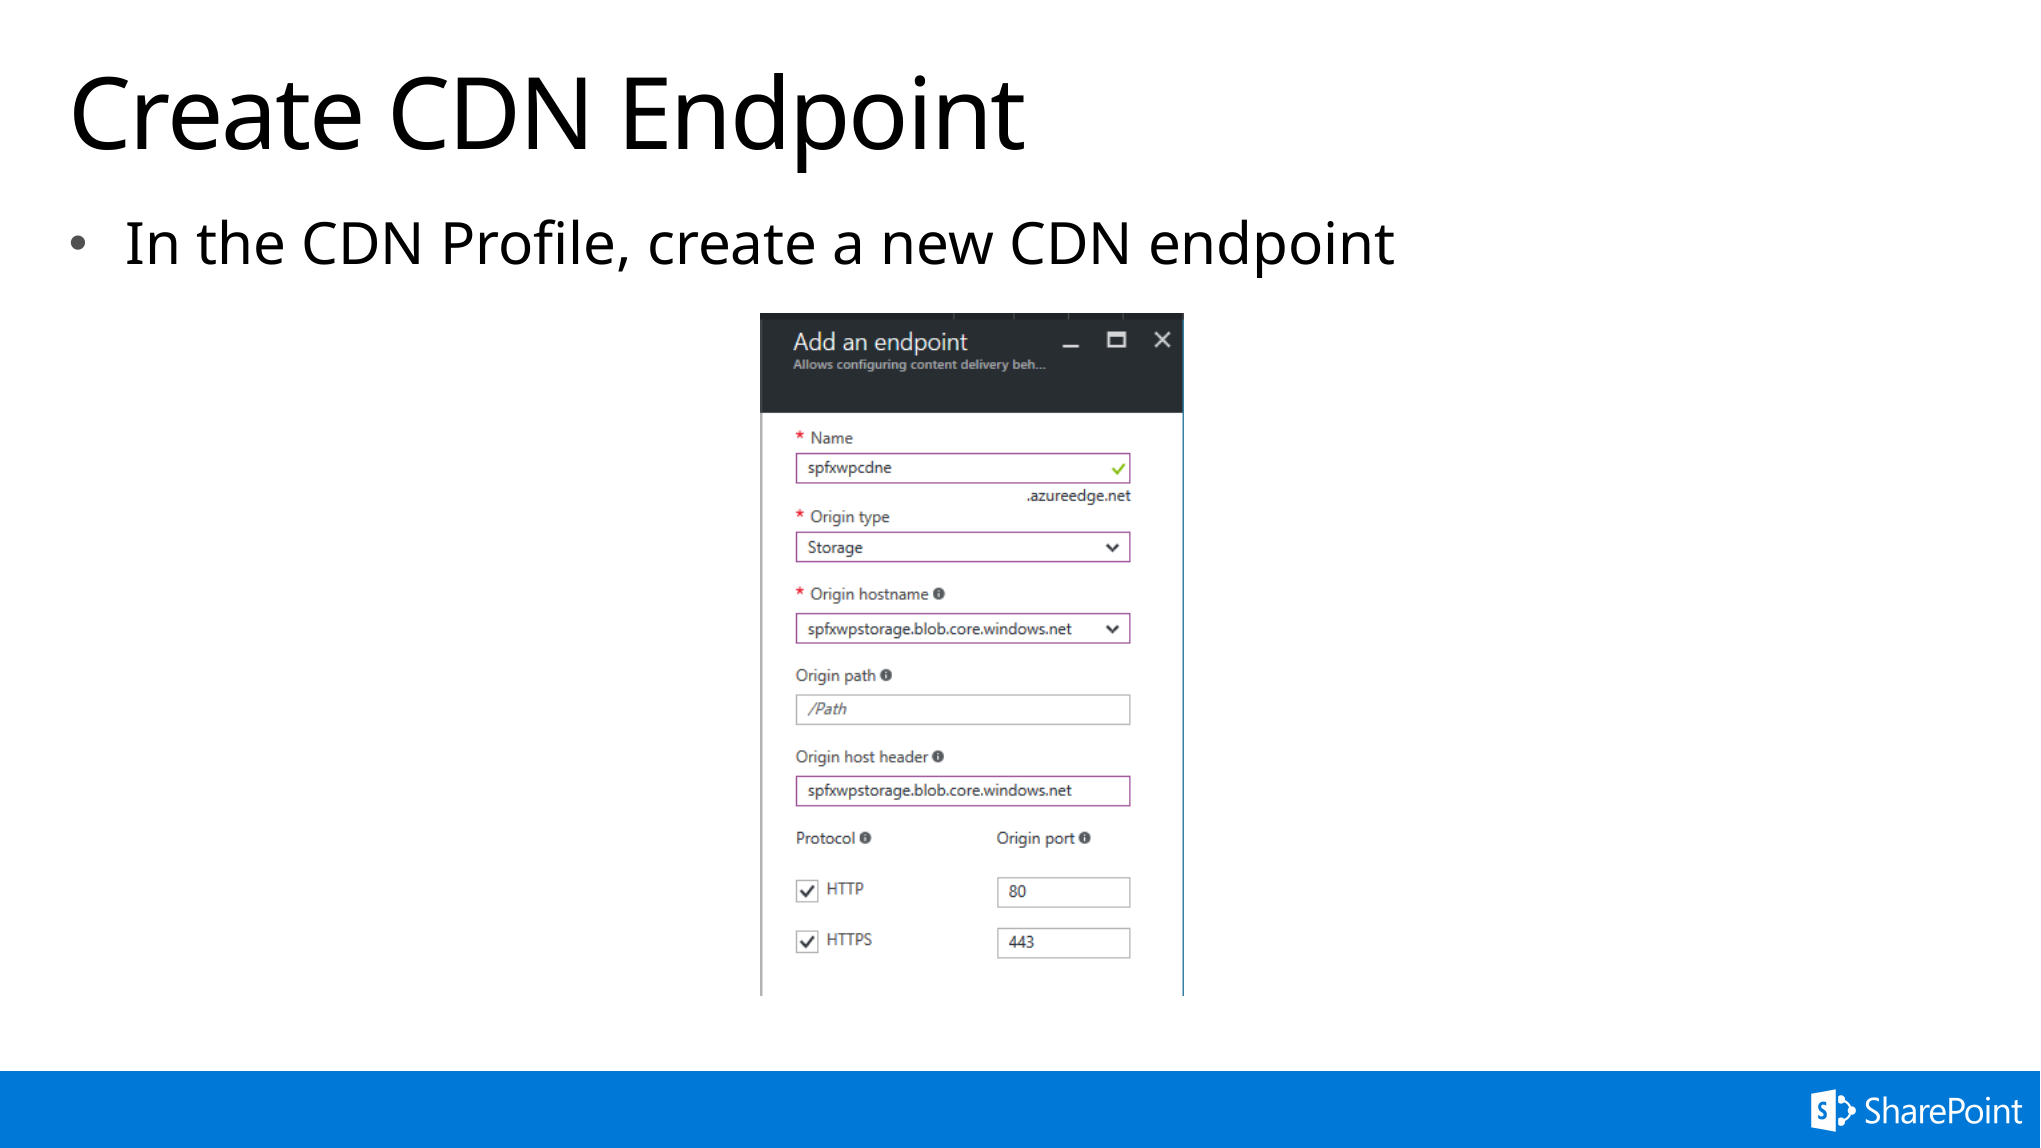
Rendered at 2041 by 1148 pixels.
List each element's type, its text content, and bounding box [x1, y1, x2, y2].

title Create CDN Endpoint [45, 48, 1996, 199]
picture [759, 313, 1184, 996]
list In the CDN Profile, create a new CDN endpoint [45, 199, 1996, 293]
picture [1793, 1071, 2040, 1148]
